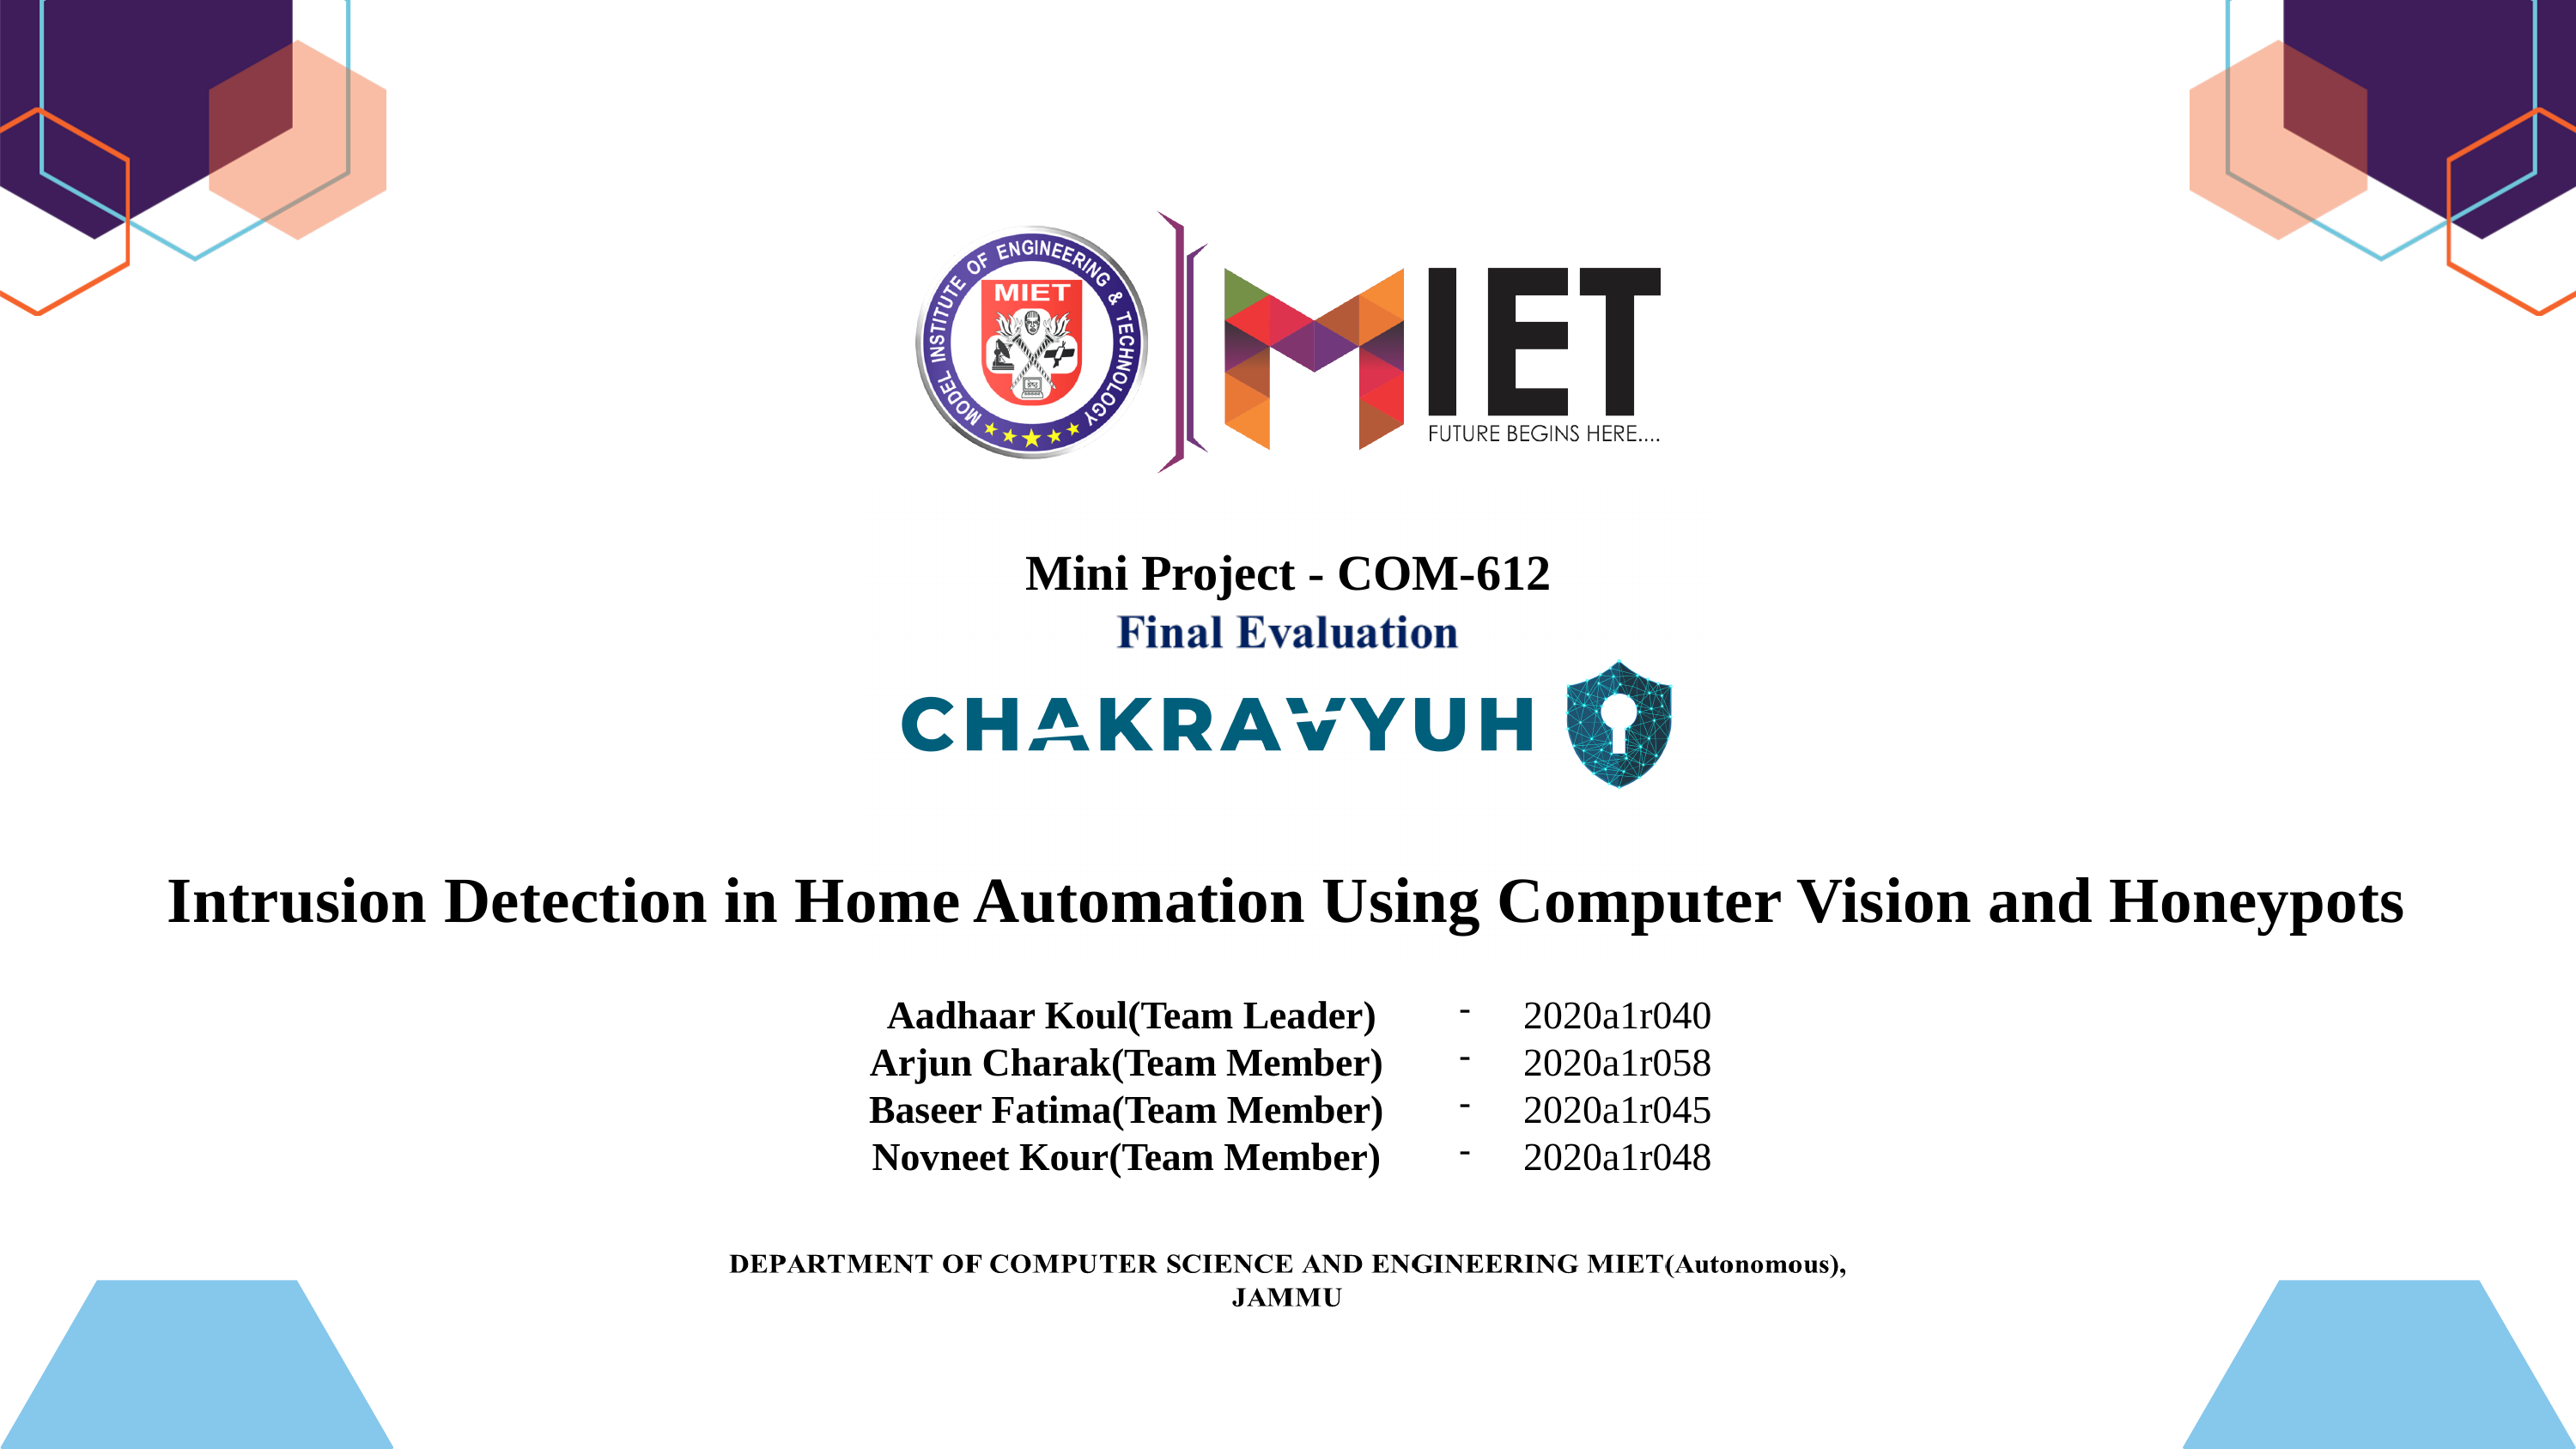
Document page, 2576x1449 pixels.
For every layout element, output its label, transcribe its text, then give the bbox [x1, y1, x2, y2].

text_box Intrusion Detection in Home Automation Using Computer Vision and Honeypots [1718, 852, 2500, 943]
text_box [0, 1280, 394, 1449]
picture [2189, 0, 2576, 316]
picture [0, 0, 387, 316]
picture [563, 485, 2013, 964]
picture [657, 1236, 1919, 1330]
text_box [2183, 1280, 2576, 1449]
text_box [785, 983, 1793, 1187]
picture [915, 210, 1661, 474]
text_box Intrusion Detection in Home Automation Using Computer Vision and Honeypots [77, 852, 857, 943]
